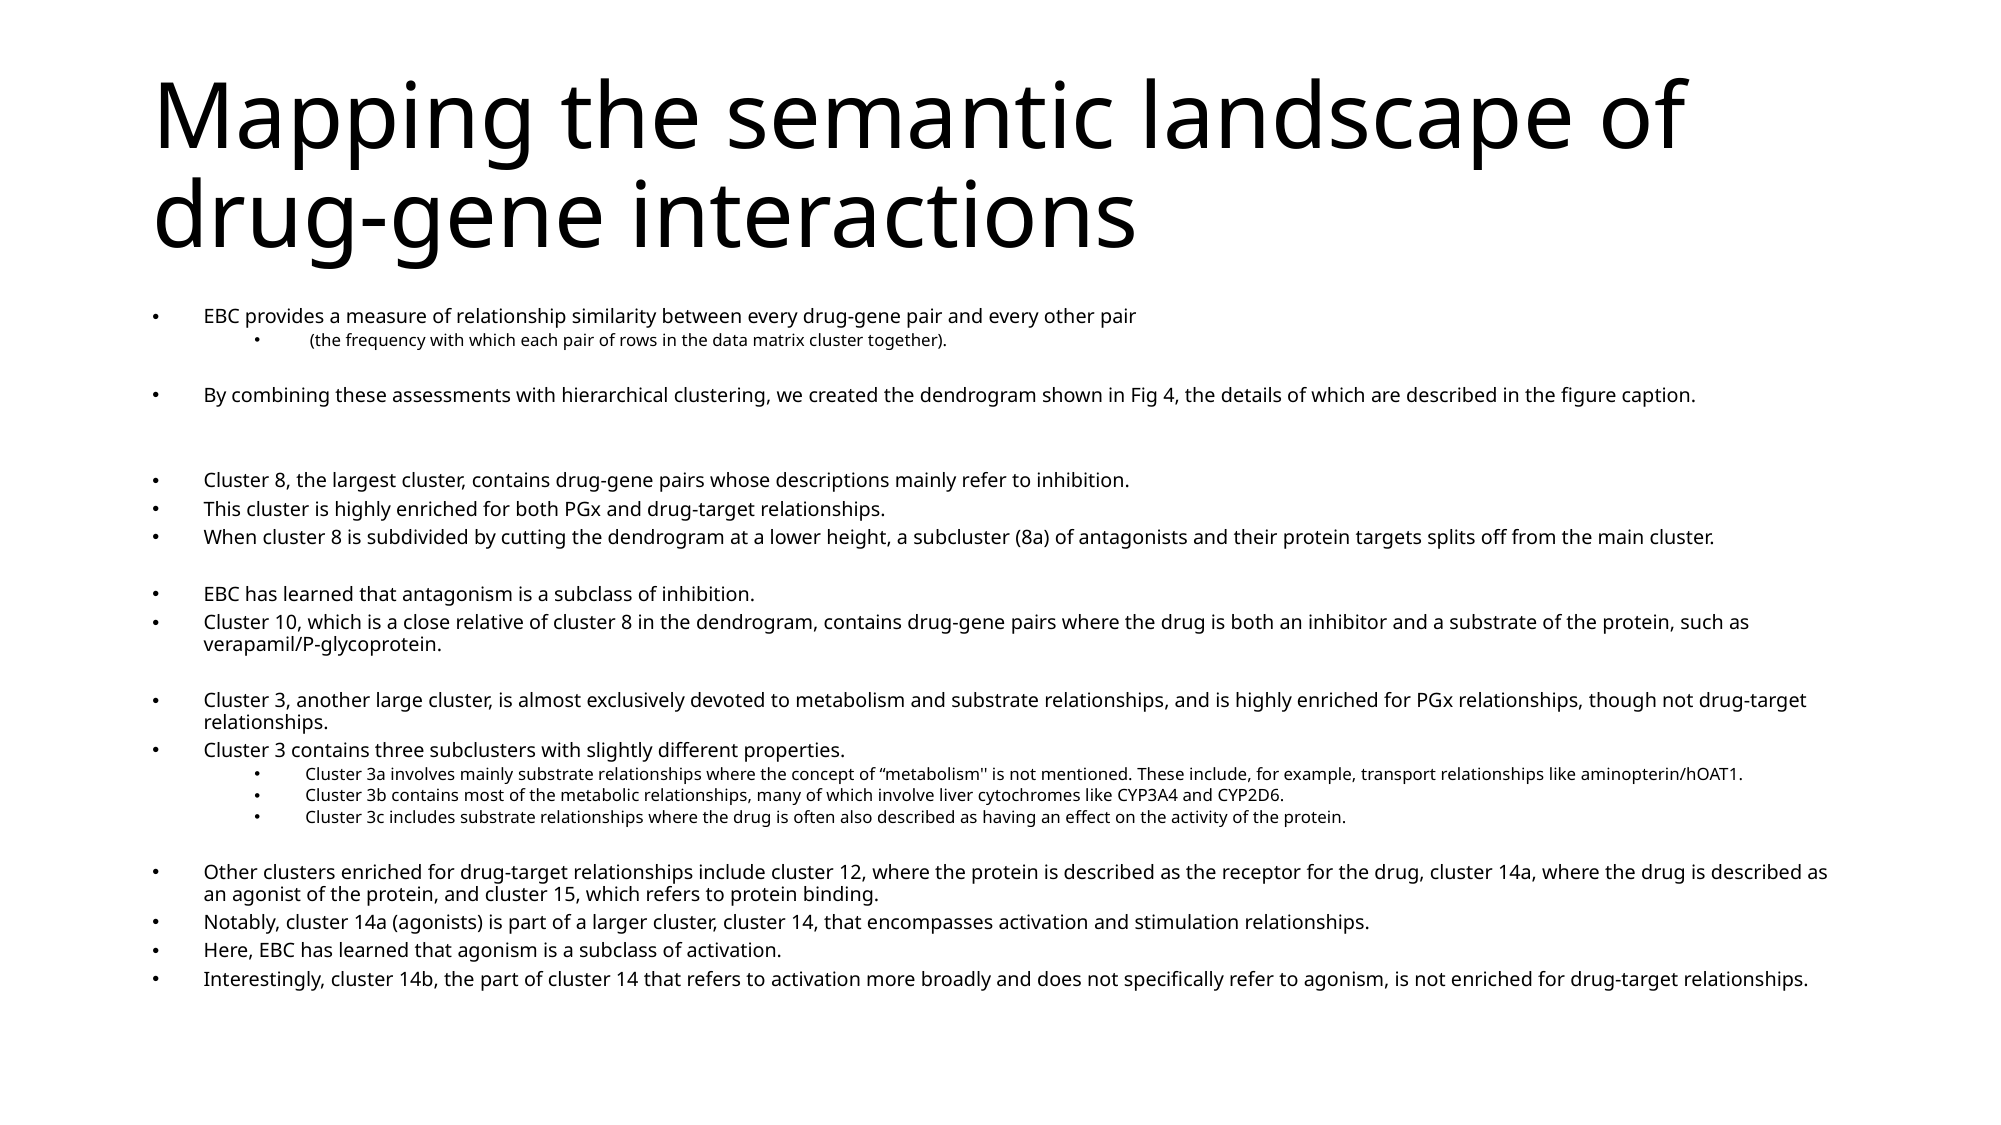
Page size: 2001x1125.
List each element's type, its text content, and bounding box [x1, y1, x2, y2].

list EBC provides a measure of relationship similarity between every drug-gene pair and every other pair (the frequency with which each pair of rows in the data matrix cluster together). By combining these assessments with hierarchical clustering, we created the dendrogram shown in Fig 4, the details of which are described in the figure caption. Cluster 8, the largest cluster, contains drug-gene pairs whose descriptions mainly refer to inhibition. This cluster is highly enriched for both PGx and drug-target relationships. When cluster 8 is subdivided by cutting the dendrogram at a lower height, a subcluster (8a) of antagonists and their protein targets splits off from the main cluster. EBC has learned that antagonism is a subclass of inhibition. Cluster 10, which is a close relative of cluster 8 in the dendrogram, contains drug-gene pairs where the drug is both an inhibitor and a substrate of the protein, such as verapamil/P-glycoprotein. Cluster 3, another large cluster, is almost exclusively devoted to metabolism and substrate relationships, and is highly enriched for PGx relationships, though not drug-target relationships. Cluster 3 contains three subclusters with slightly different properties. Cluster 3a involves mainly substrate relationships where the concept of “metabolism'' is not mentioned. These include, for example, transport relationships like aminopterin/hOAT1. Cluster 3b contains most of the metabolic relationships, many of which involve liver cytochromes like CYP3A4 and CYP2D6. Cluster 3c includes substrate relationships where the drug is often also described as having an effect on the activity of the protein. Other clusters enriched for drug-target relationships include cluster 12, where the protein is described as the receptor for the drug, cluster 14a, where the drug is described as an agonist of the protein, and cluster 15, which refers to protein binding. Notably, cluster 14a (agonists) is part of a larger cluster, cluster 14, that encompasses activation and stimulation relationships. Here, EBC has learned that agonism is a subclass of activation. Interestingly, cluster 14b, the part of cluster 14 that refers to activation more broadly and does not specifically refer to agonism, is not enriched for drug-target relationships. [137, 299, 1863, 1014]
title Mapping the semantic landscape of drug-gene interactions [137, 59, 1863, 278]
